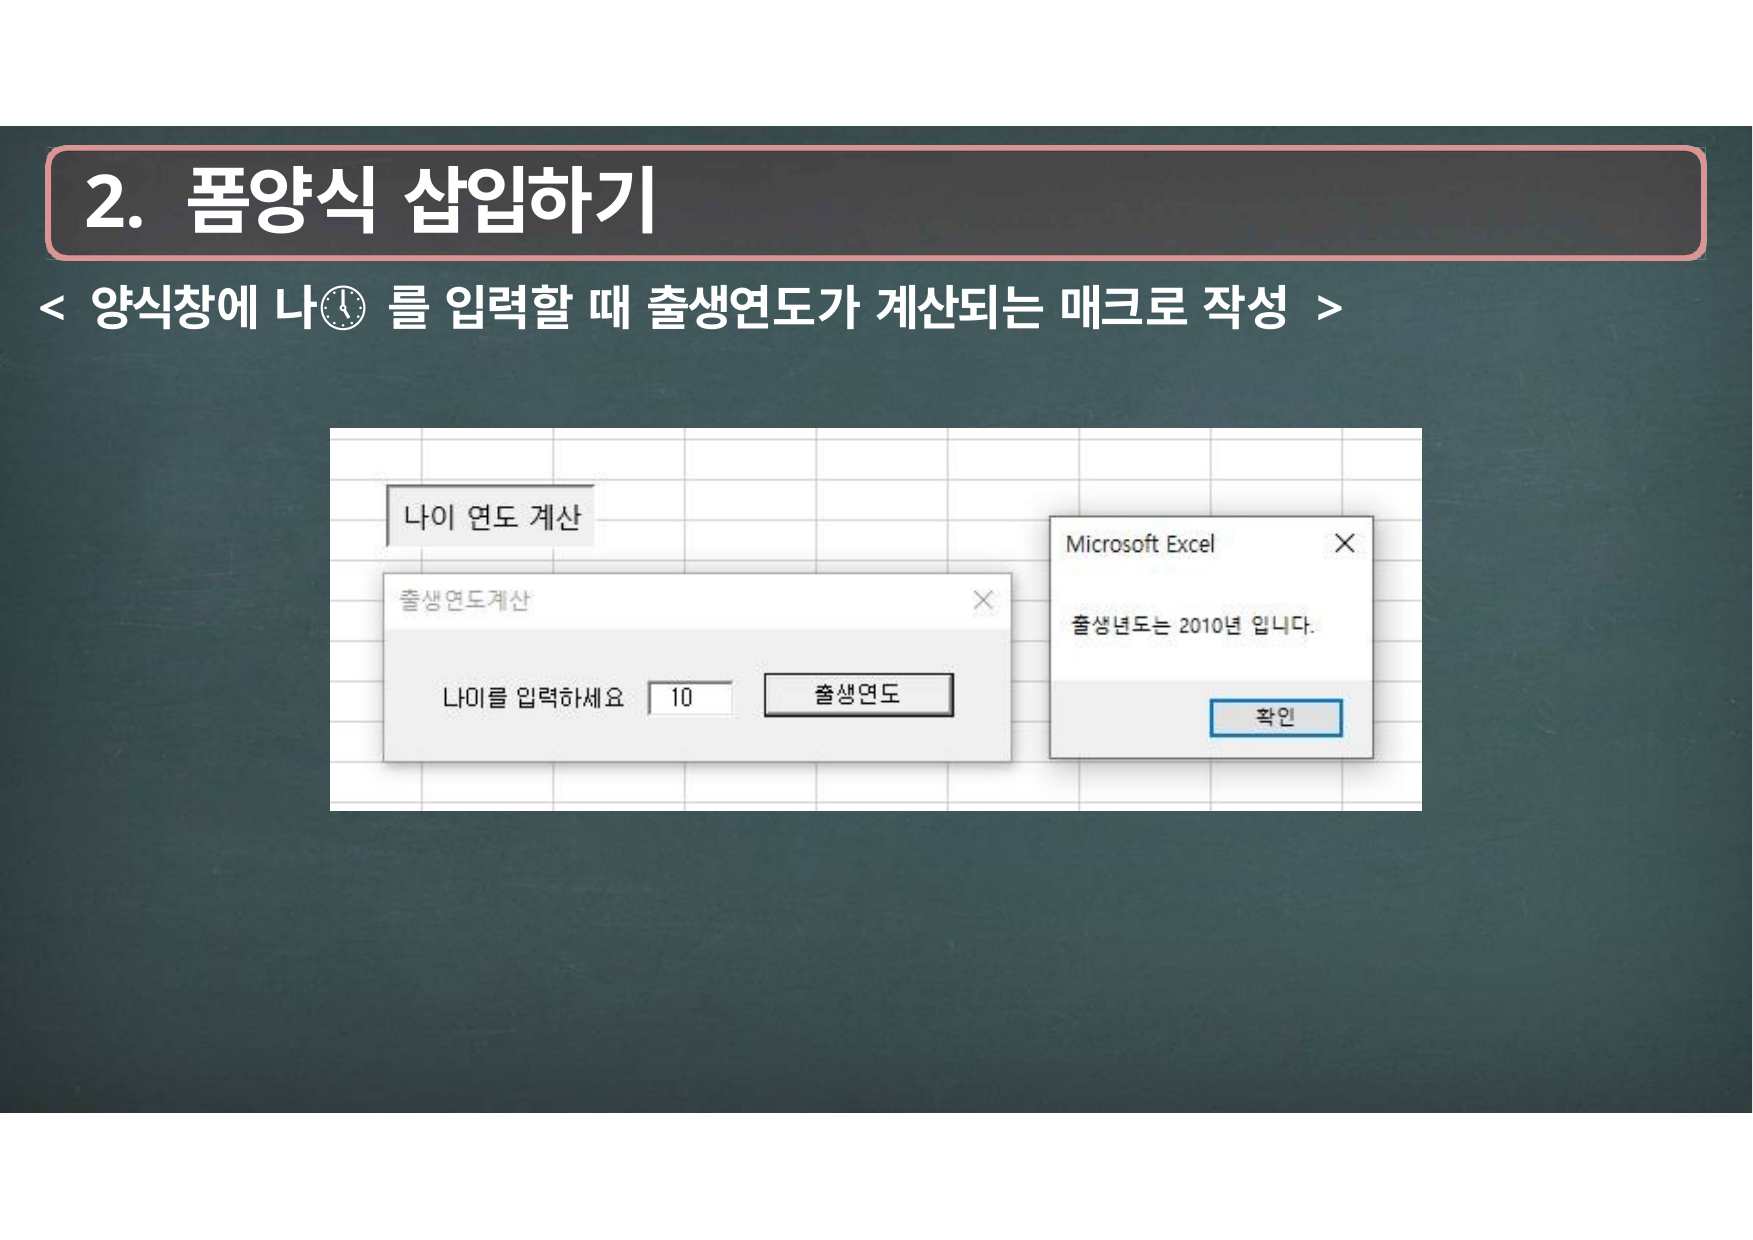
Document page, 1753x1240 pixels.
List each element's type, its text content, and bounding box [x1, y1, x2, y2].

picture [0, 126, 1753, 1113]
text_box < 양식창에 나🕔를 입력할 때 출생연도가 계산되는 매크로 작성 > [36, 274, 1356, 336]
text_box 2. 폼양식 삽입하기 [82, 152, 669, 242]
